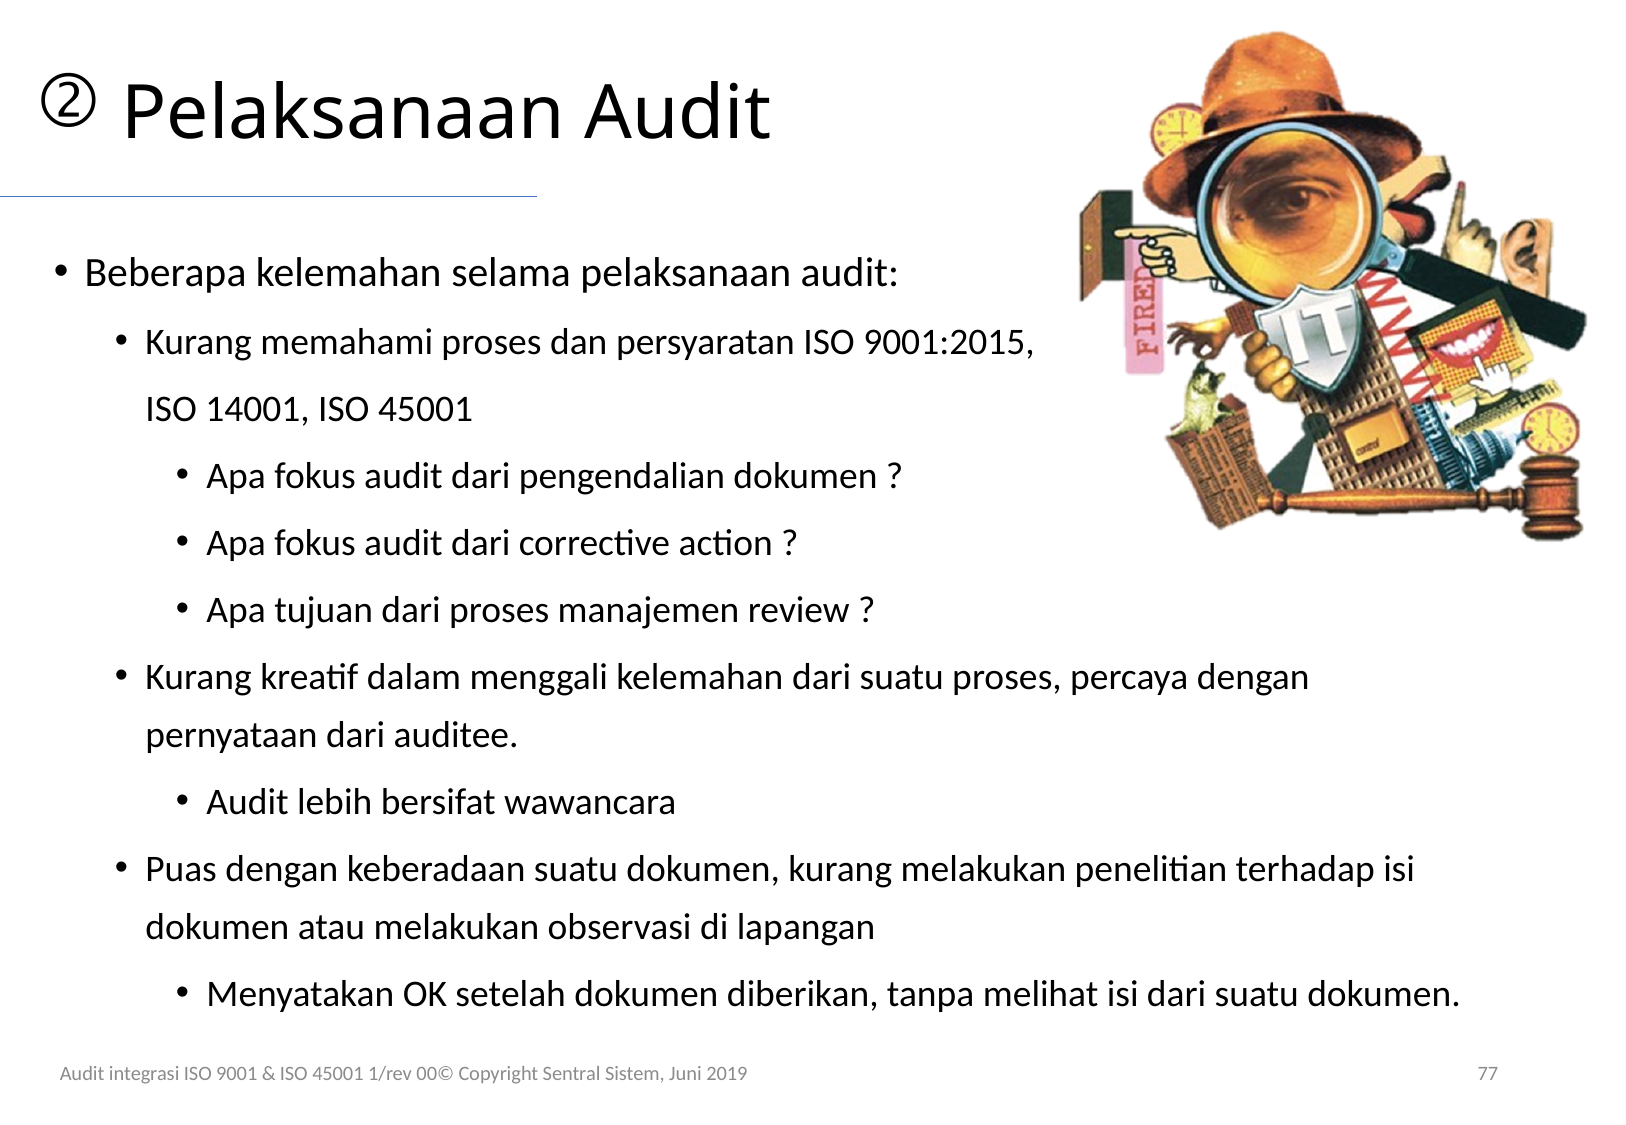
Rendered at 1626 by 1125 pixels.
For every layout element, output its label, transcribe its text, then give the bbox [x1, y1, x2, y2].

list Beberapa kelemahan selama pelaksanaan audit: Kurang memahami proses dan persyaratan ISO 9001:2015, ISO 14001, ISO 45001 Apa fokus audit dari pengendalian dokumen ? Apa fokus audit dari corrective action ? Apa tujuan dari proses manajemen review ? Kurang kreatif dalam menggali kelemahan dari suatu proses, percaya dengan pernyataan dari auditee. Audit lebih bersifat wawancara Puas dengan keberadaan suatu dokumen, kurang melakukan penelitian terhadap isi dokumen atau melakukan observasi di lapangan Menyatakan OK setelah dokumen diberikan, tanpa melihat isi dari suatu dokumen. [39, 222, 1481, 1102]
picture [1059, 19, 1625, 551]
title Pelaksanaan Audit [0, 20, 810, 209]
footer Audit integrasi ISO 9001 & ISO 45001 1/rev 00© Copyright Sentral Sistem, Juni 2019 [44, 1042, 1087, 1103]
slide_number 77 [1147, 1042, 1514, 1103]
